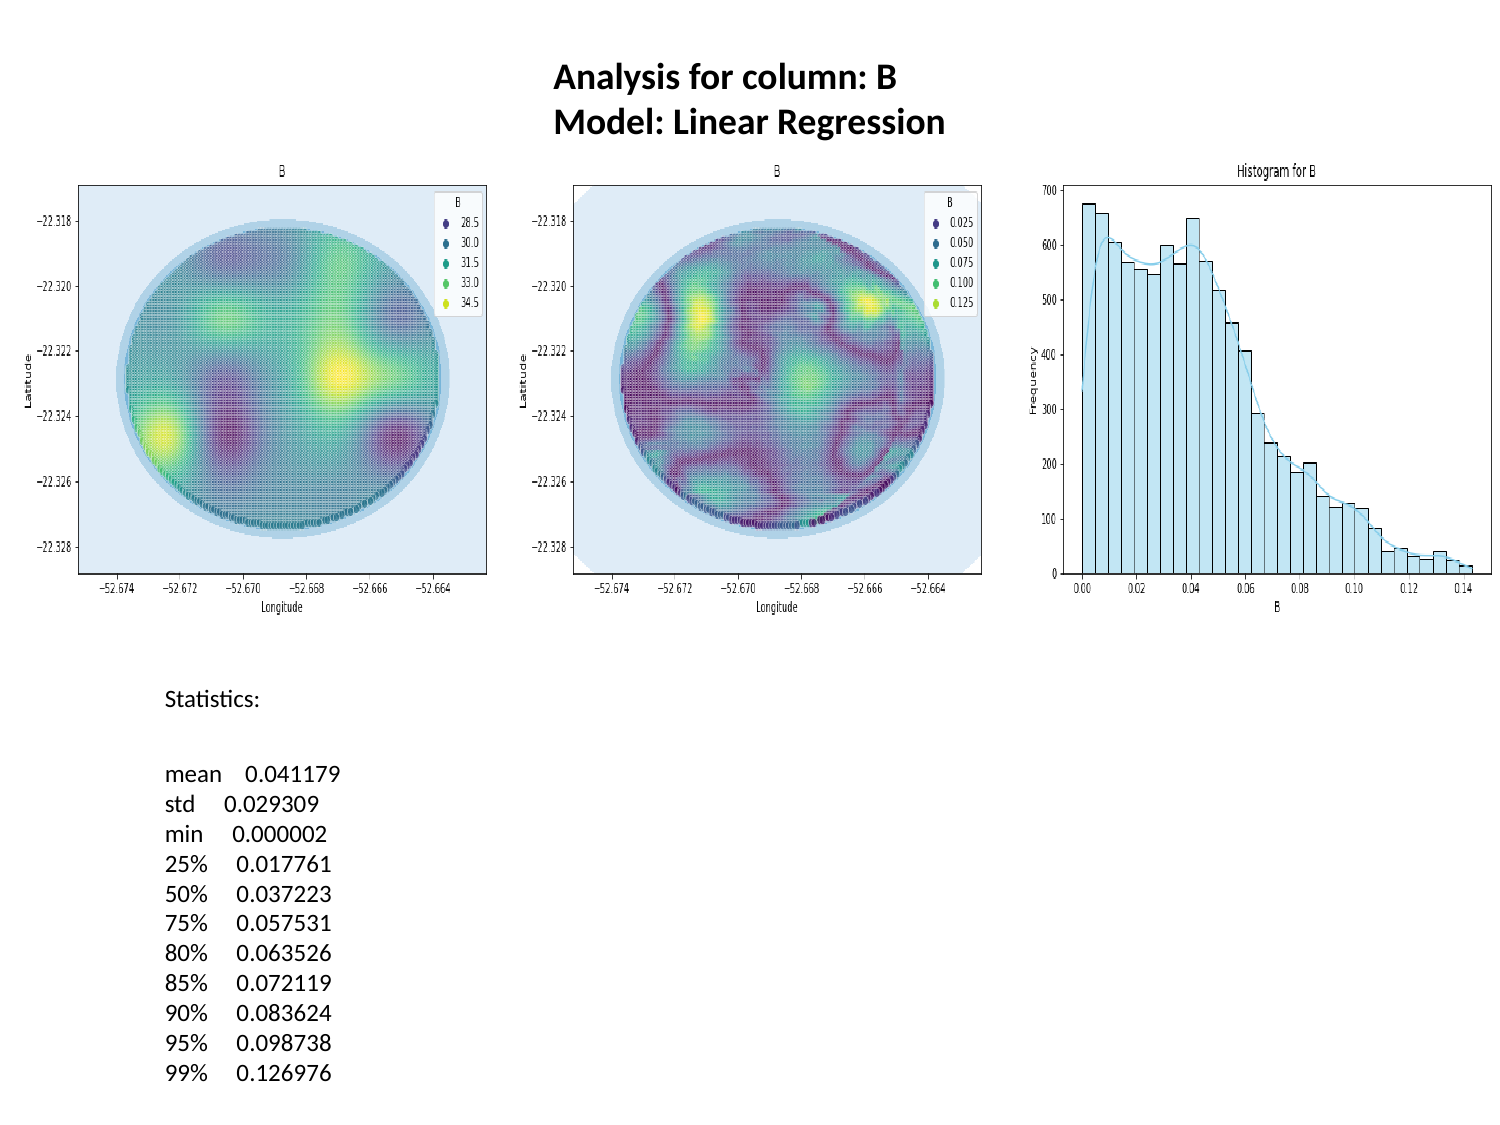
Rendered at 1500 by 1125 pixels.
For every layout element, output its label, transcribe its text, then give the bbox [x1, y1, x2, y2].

picture [509, 149, 991, 631]
picture [14, 149, 496, 631]
text_box Analysis for column: B Model: Linear Regression [538, 0, 962, 148]
picture [1019, 149, 1500, 631]
text_box Statistics: mean 0.041179 std 0.029309 min 0.000002 25% 0.017761 50% 0.037223 75% 0.057531 80% 0.063526 85% 0.072119 90% 0.083624 95% 0.098738 99% 0.126976 [149, 674, 1500, 1094]
